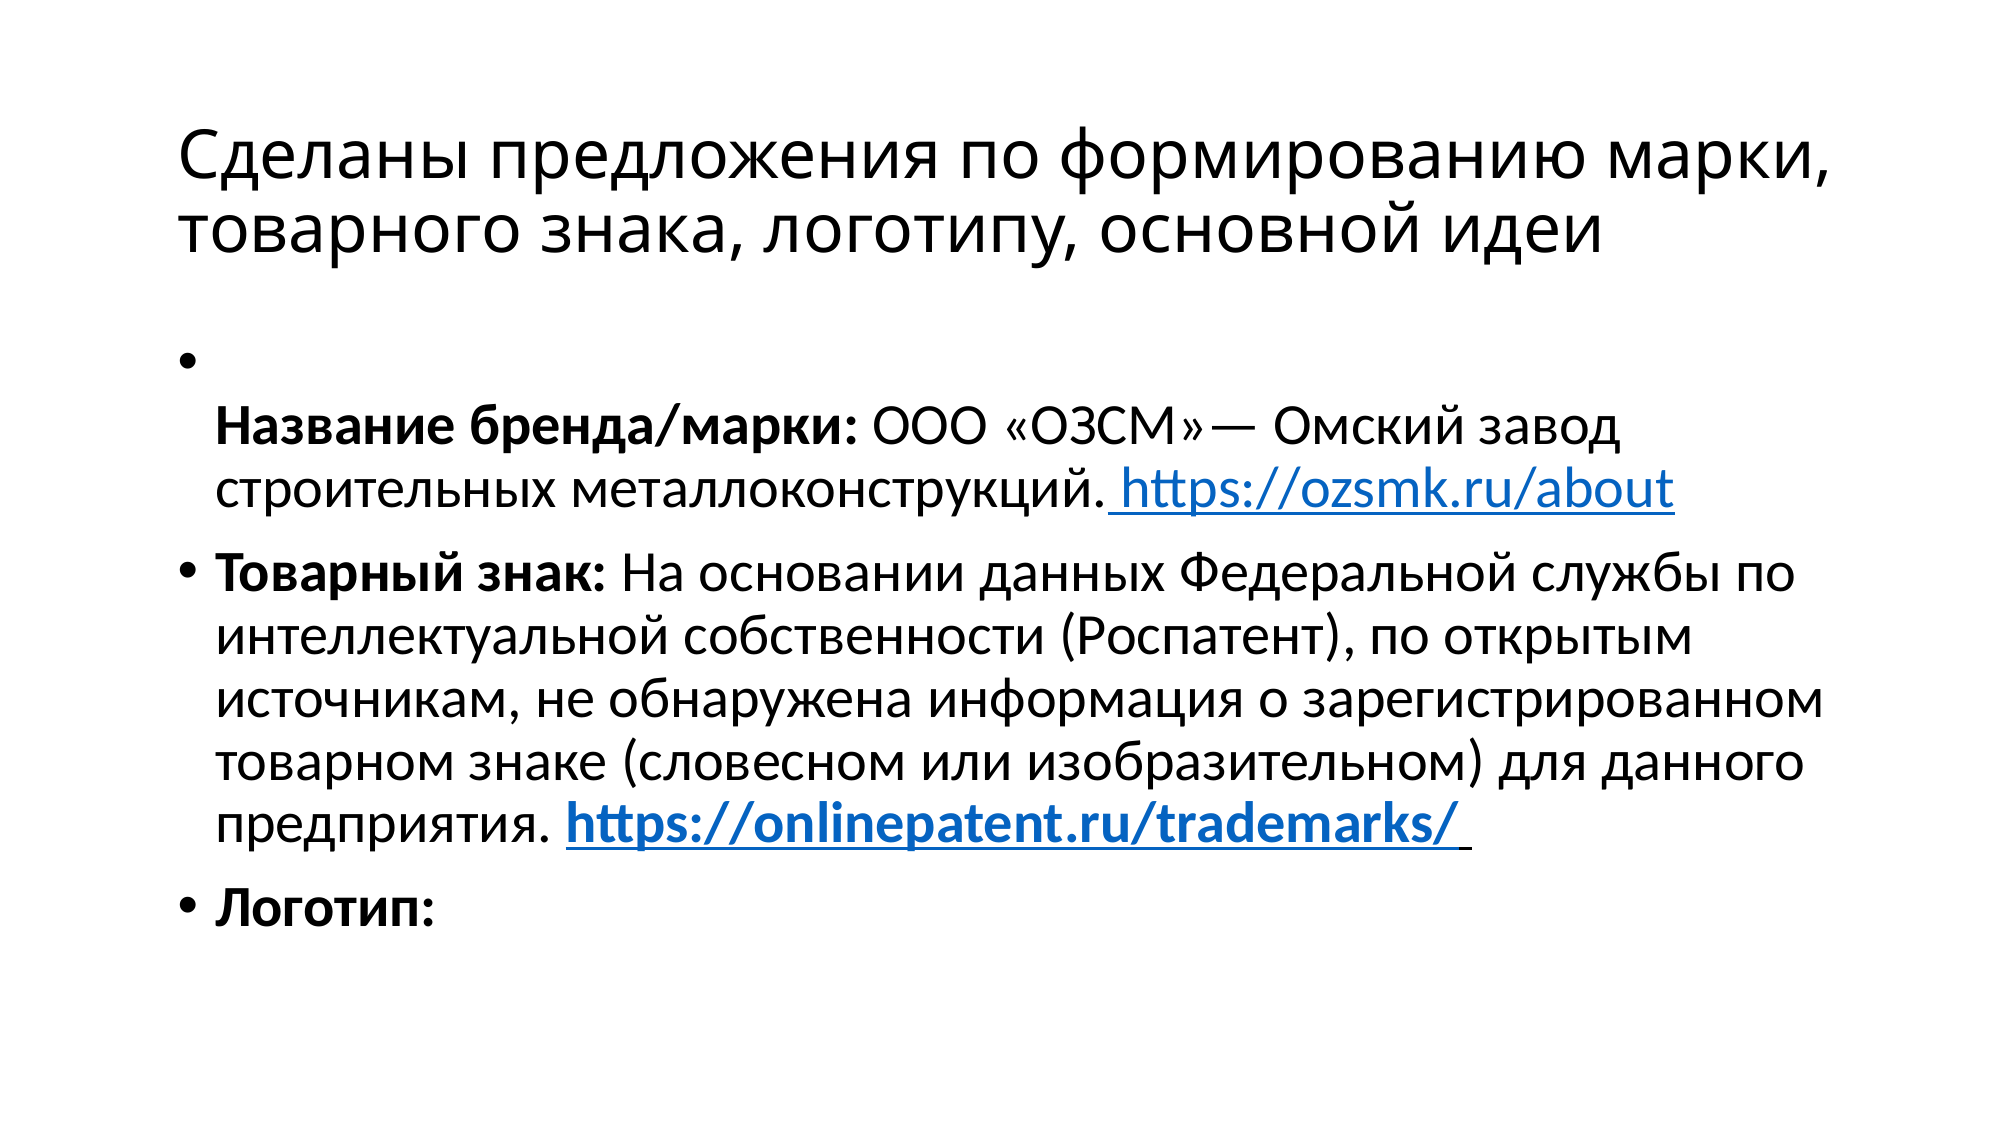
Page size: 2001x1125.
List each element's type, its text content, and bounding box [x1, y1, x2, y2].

text_box Сделаны предложения по формированию марки, товарного знака, логотипу, основной идеи [162, 84, 1888, 303]
text_box Название бренда/марки: ООО «ОЗСМ»— Омский завод строительных металлоконструкций. https://ozsmk.ru/about Товарный знак: На основании данных Федеральной службы по интеллектуальной собственности (Роспатент), по открытым источникам, не обнаружена информация о зарегистрированном товарном знаке (словесном или изобразительном) для данного предприятия. https://onlinepatent.ru/trademarks/ Логотип: [162, 324, 1888, 1039]
